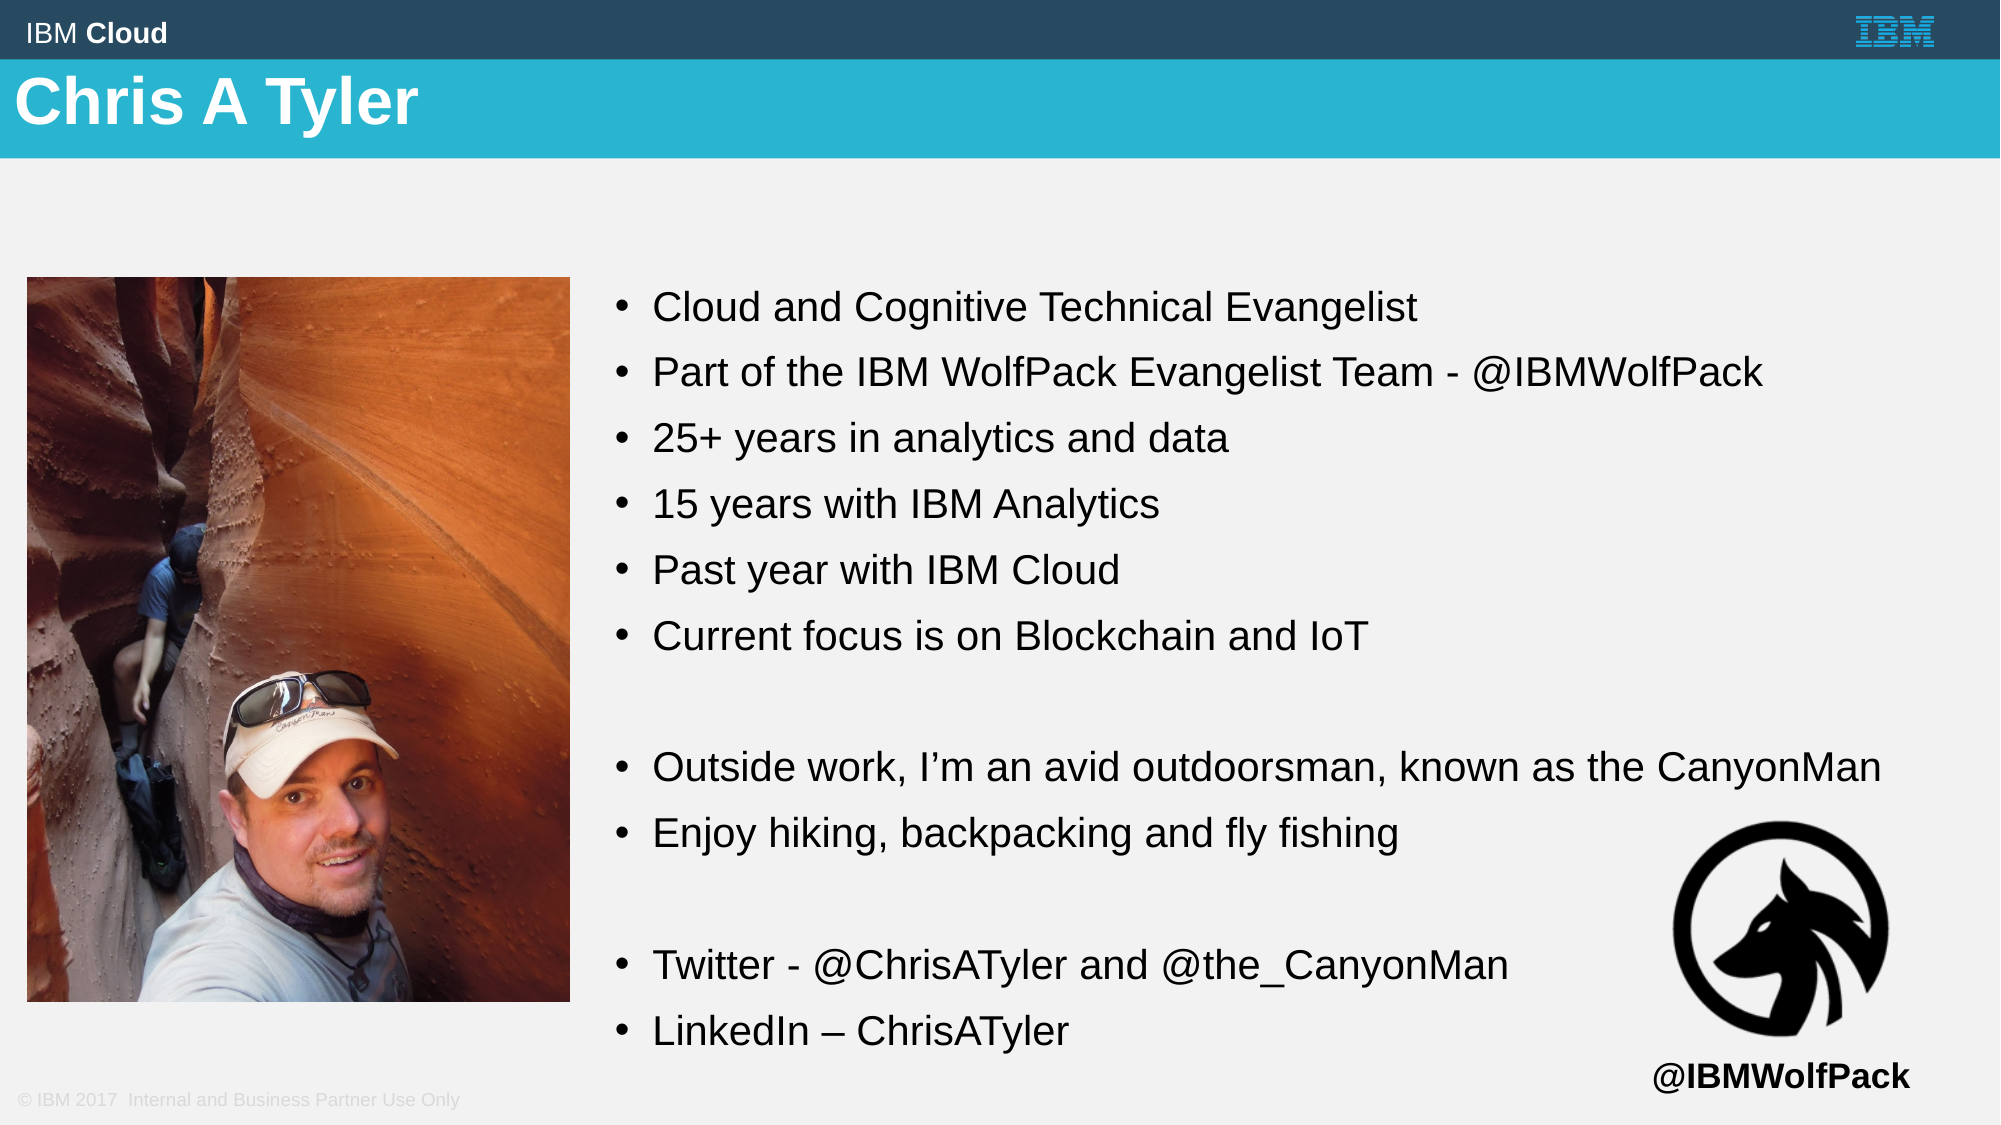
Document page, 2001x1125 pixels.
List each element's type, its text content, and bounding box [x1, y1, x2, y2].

picture [1856, 16, 1934, 47]
text_box Cloud and Cognitive Technical Evangelist Part of the IBM WolfPack Evangelist Team - @IBMWolfPack 25+ years in analytics and data 15 years with IBM Analytics Past year with IBM Cloud Current focus is on Blockchain and IoT Outside work, I’m an avid outdoorsman, known as the CanyonMan Enjoy hiking, backpacking and fly fishing Twitter - @ChrisATyler and @the_CanyonMan LinkedIn – ChrisATyler [599, 277, 1976, 1002]
list Chris A Tyler [0, 59, 2000, 159]
picture [27, 277, 571, 1002]
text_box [1634, 819, 1928, 1104]
